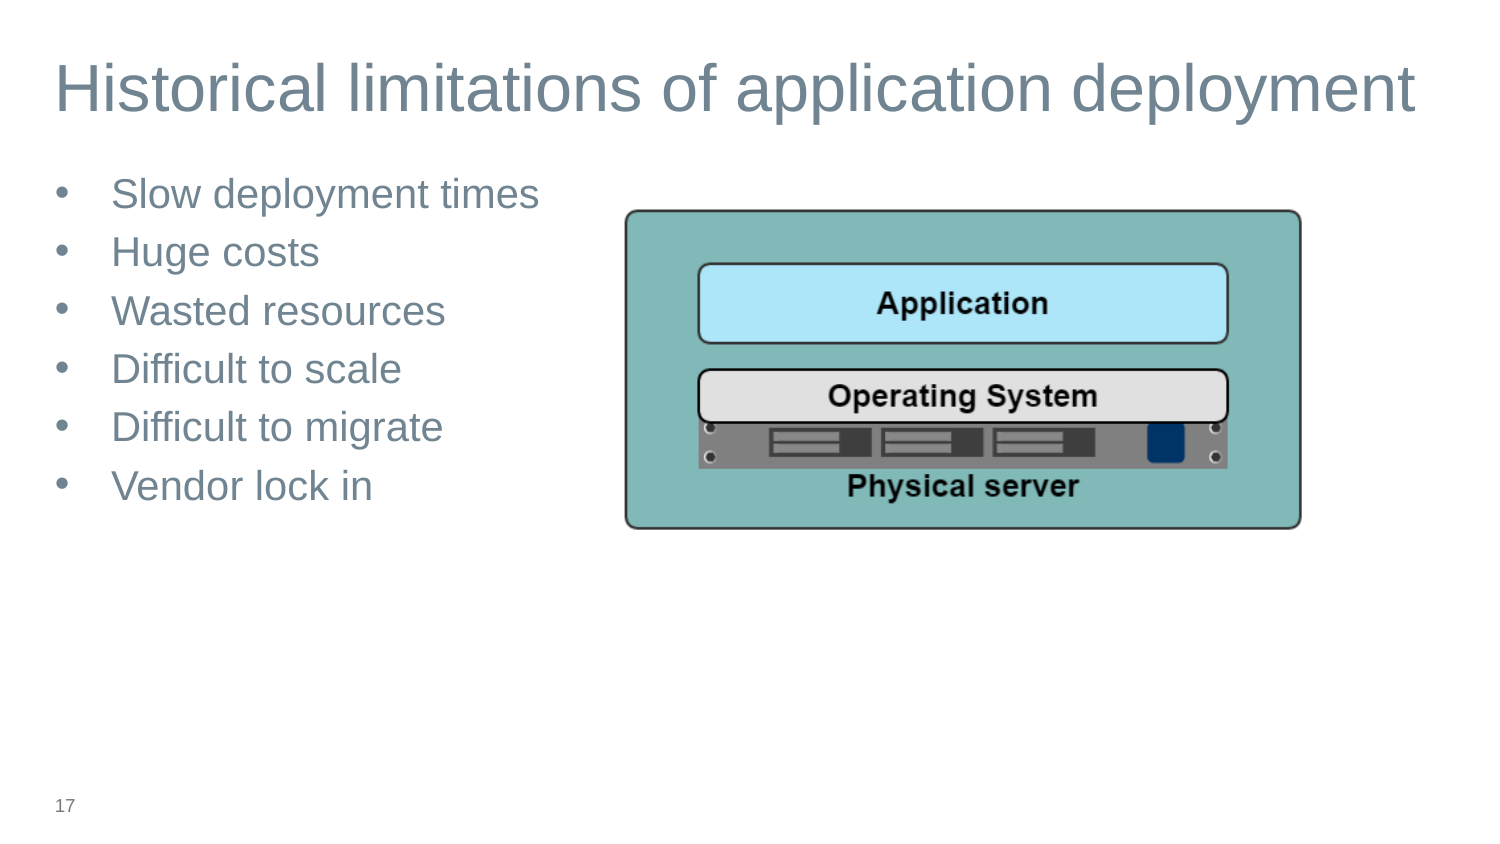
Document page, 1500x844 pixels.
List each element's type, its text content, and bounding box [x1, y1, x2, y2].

title Historical limitations of application deployment [39, 34, 1458, 135]
list Slow deployment times Huge costs Wasted resources Difficult to scale Difficult to migrate Vendor lock in [39, 159, 1458, 755]
slide_number ‹#› [39, 782, 390, 828]
picture [594, 176, 1327, 555]
